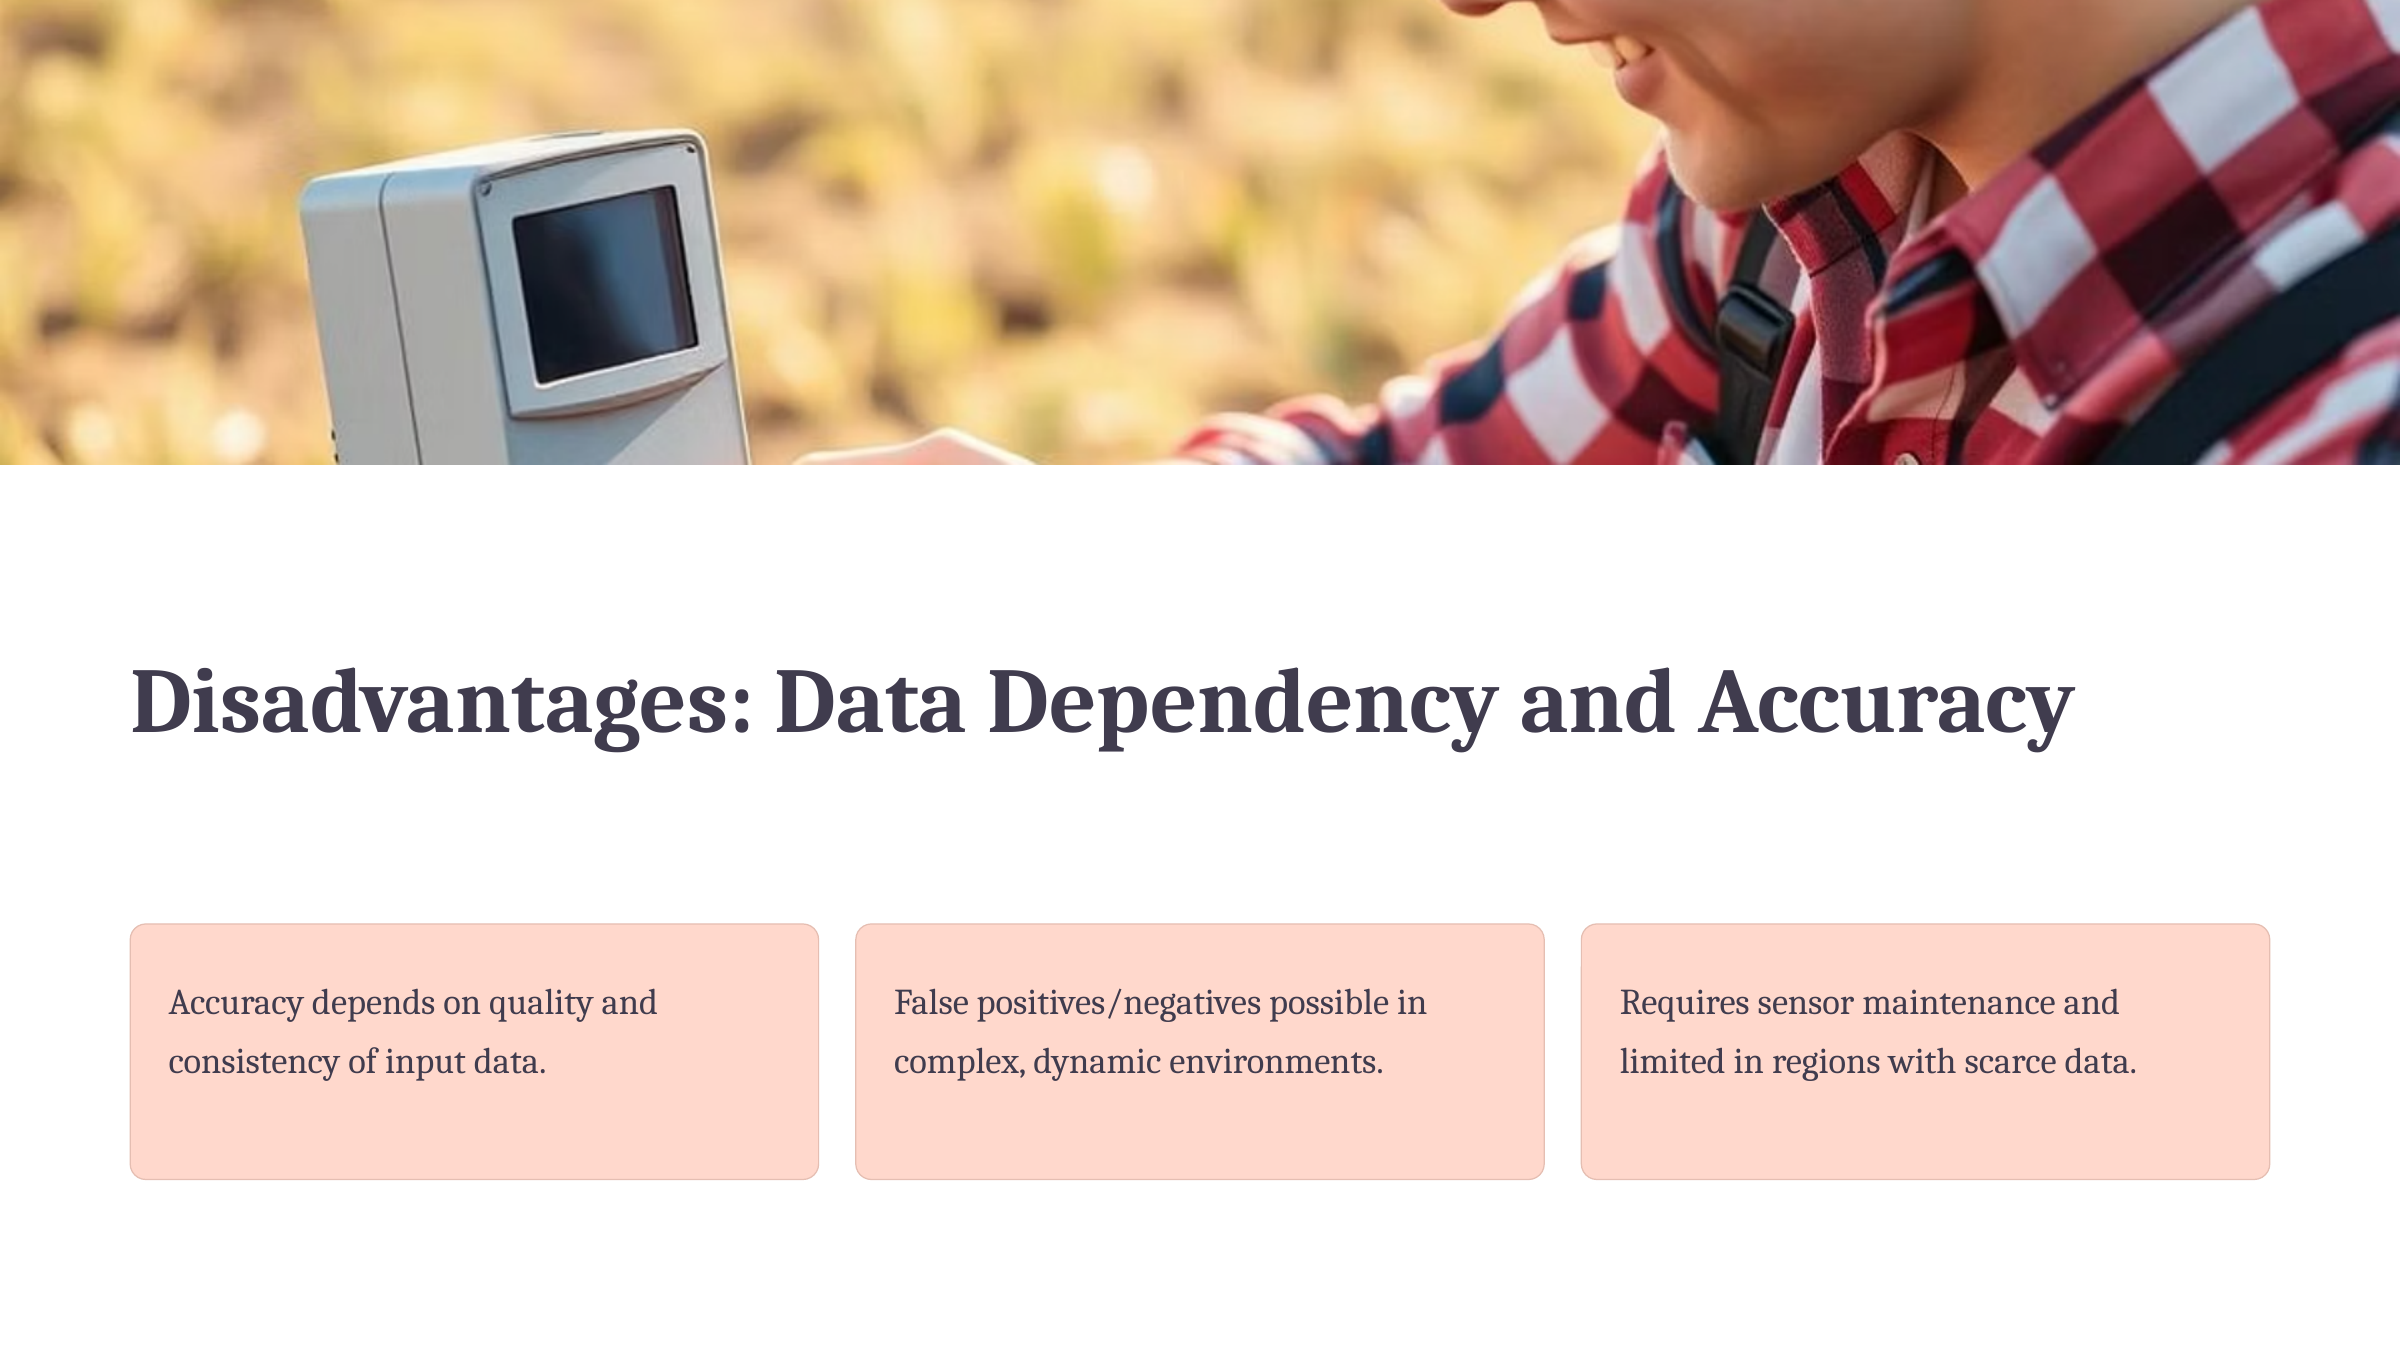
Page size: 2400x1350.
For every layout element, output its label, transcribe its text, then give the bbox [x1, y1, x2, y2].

text_box [130, 923, 819, 1180]
text_box Requires sensor maintenance and limited in regions with scarce data. [1619, 962, 2232, 1082]
text_box [1581, 923, 2270, 1180]
picture [0, 0, 2400, 466]
text_box False positives/negatives possible in complex, dynamic environments. [894, 962, 1506, 1141]
text_box Accuracy depends on quality and consistency of input data. [168, 962, 781, 1082]
text_box [855, 923, 1545, 1180]
text_box Disadvantages: Data Dependency and Accuracy [130, 635, 2270, 869]
